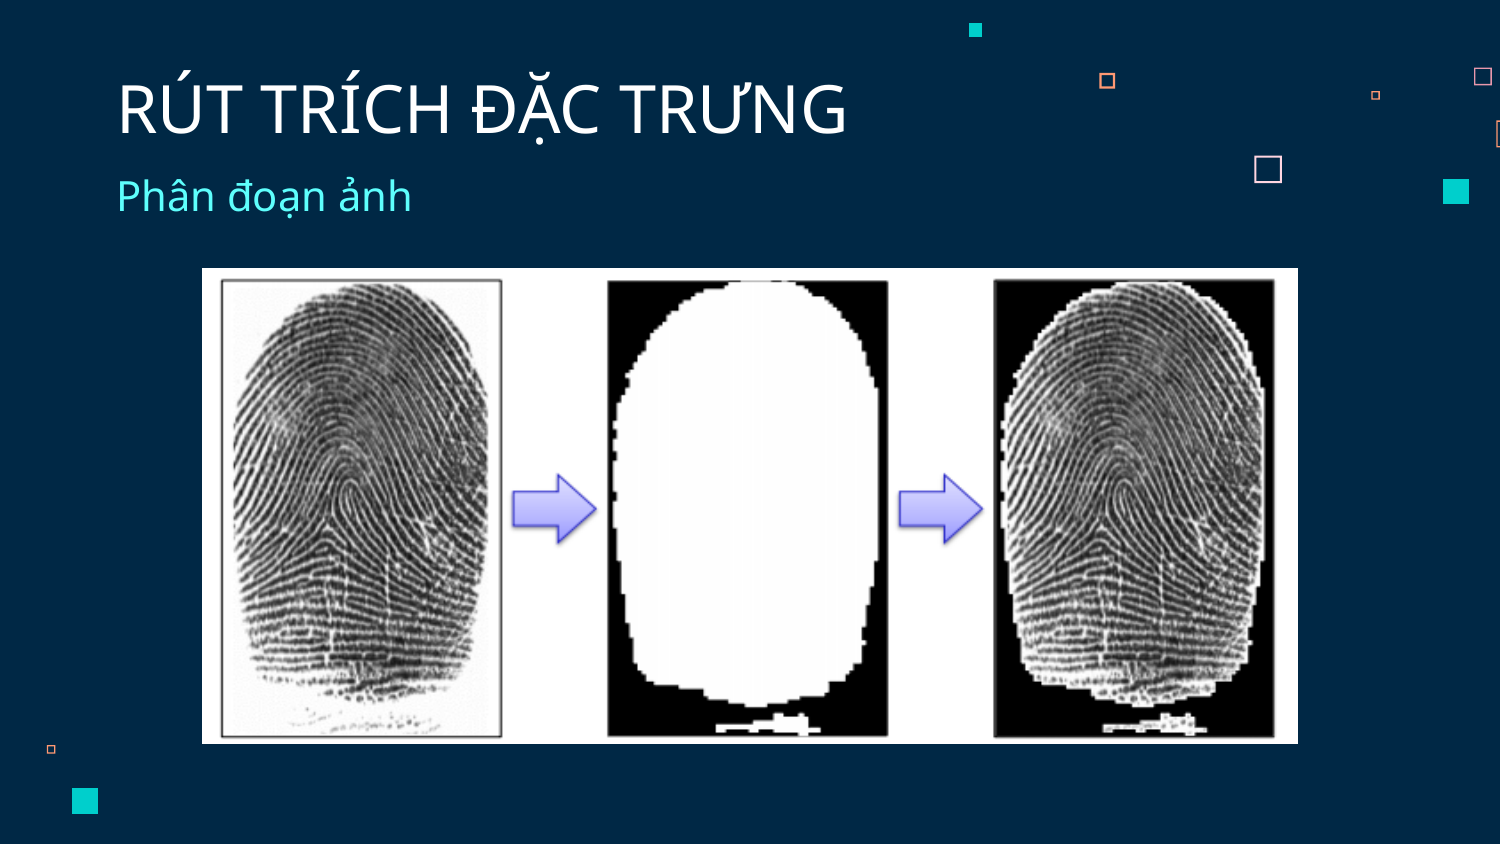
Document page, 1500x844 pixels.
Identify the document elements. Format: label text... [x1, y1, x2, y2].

picture [201, 268, 1298, 744]
text_box RÚT TRÍCH ĐẶC TRƯNG [101, 67, 906, 163]
text_box Phân đoạn ảnh [101, 162, 1226, 228]
